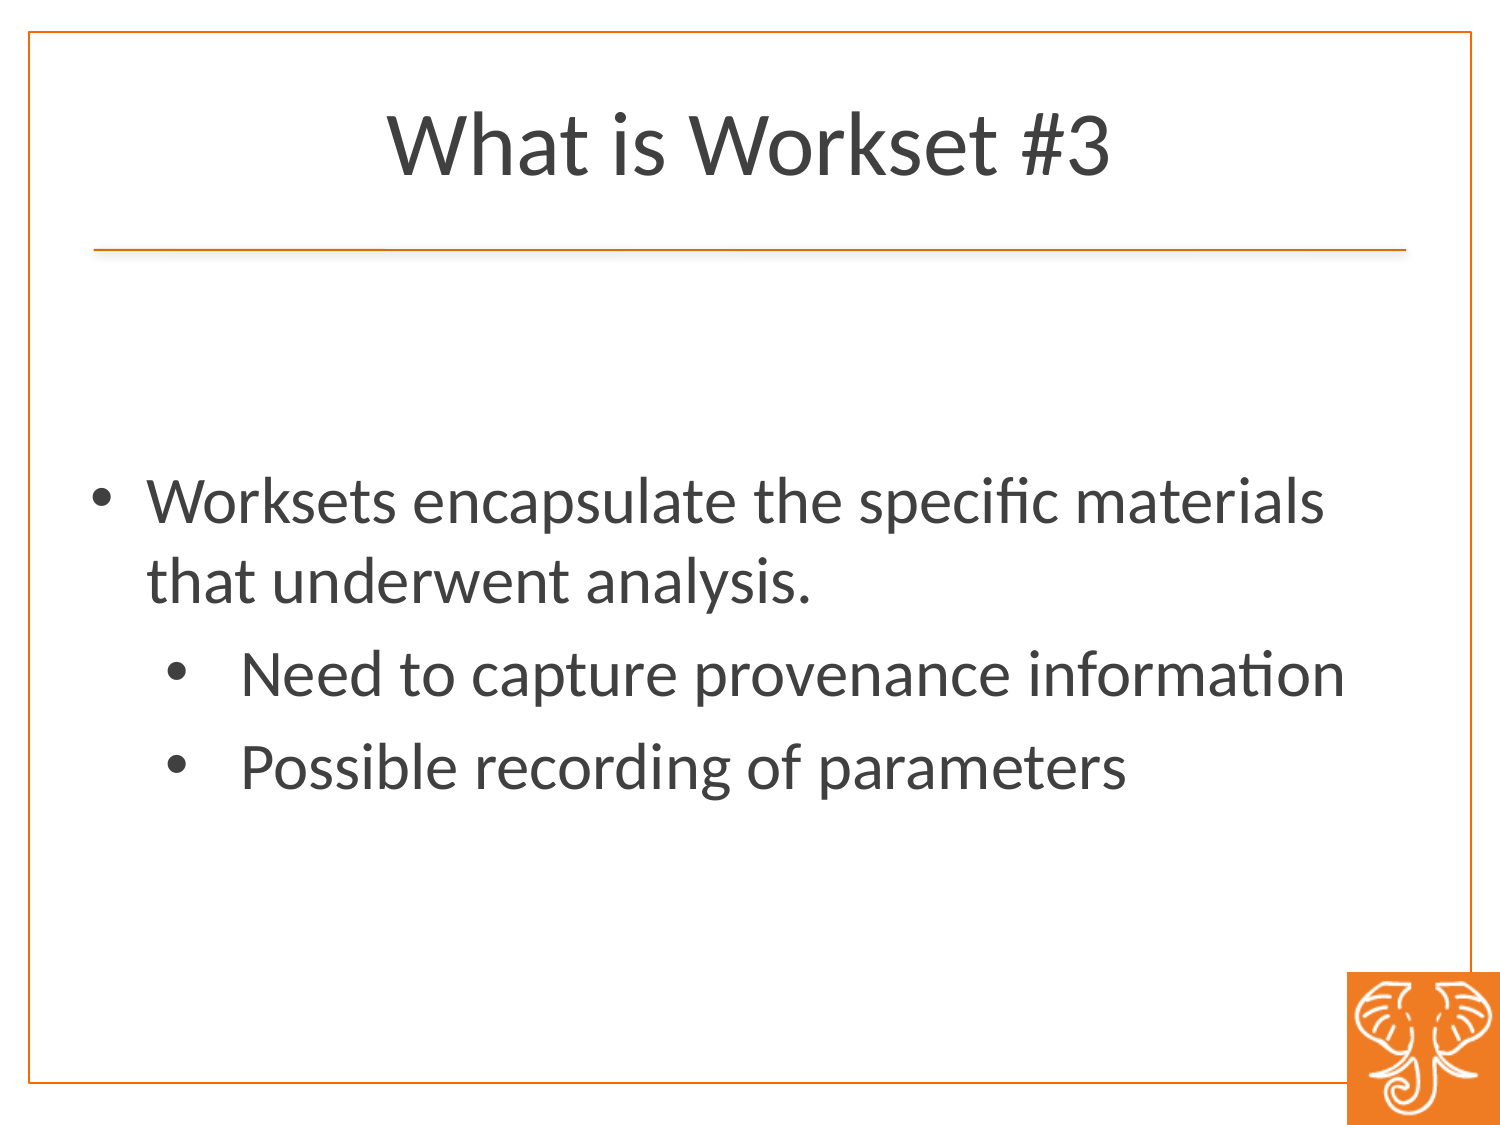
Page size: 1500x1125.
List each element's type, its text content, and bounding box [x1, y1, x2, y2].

title What is Workset #3 [75, 45, 1425, 233]
picture [1347, 972, 1500, 1125]
list Worksets encapsulate the specific materials that underwent analysis. Need to capture provenance information Possible recording of parameters [75, 262, 1425, 1066]
